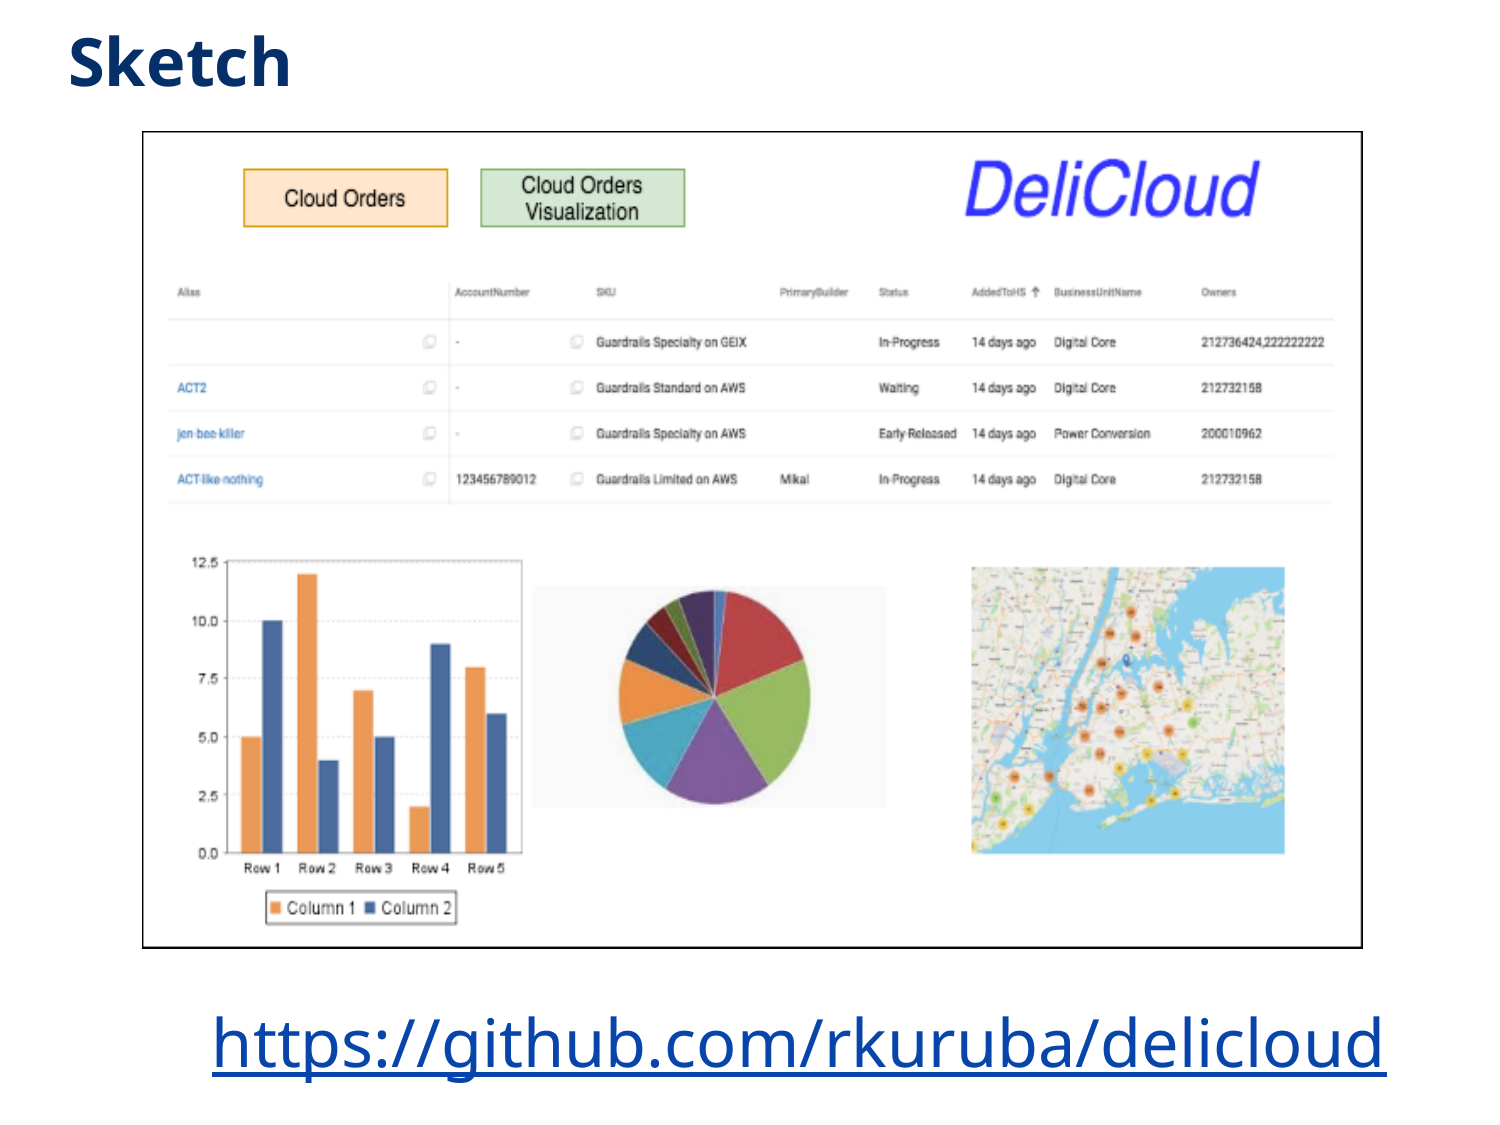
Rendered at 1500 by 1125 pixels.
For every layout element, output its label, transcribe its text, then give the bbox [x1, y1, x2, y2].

picture [142, 131, 1363, 949]
text_box Sketch [68, 29, 1432, 210]
text_box https://github.com/rkuruba/delicloud [197, 993, 1500, 1099]
